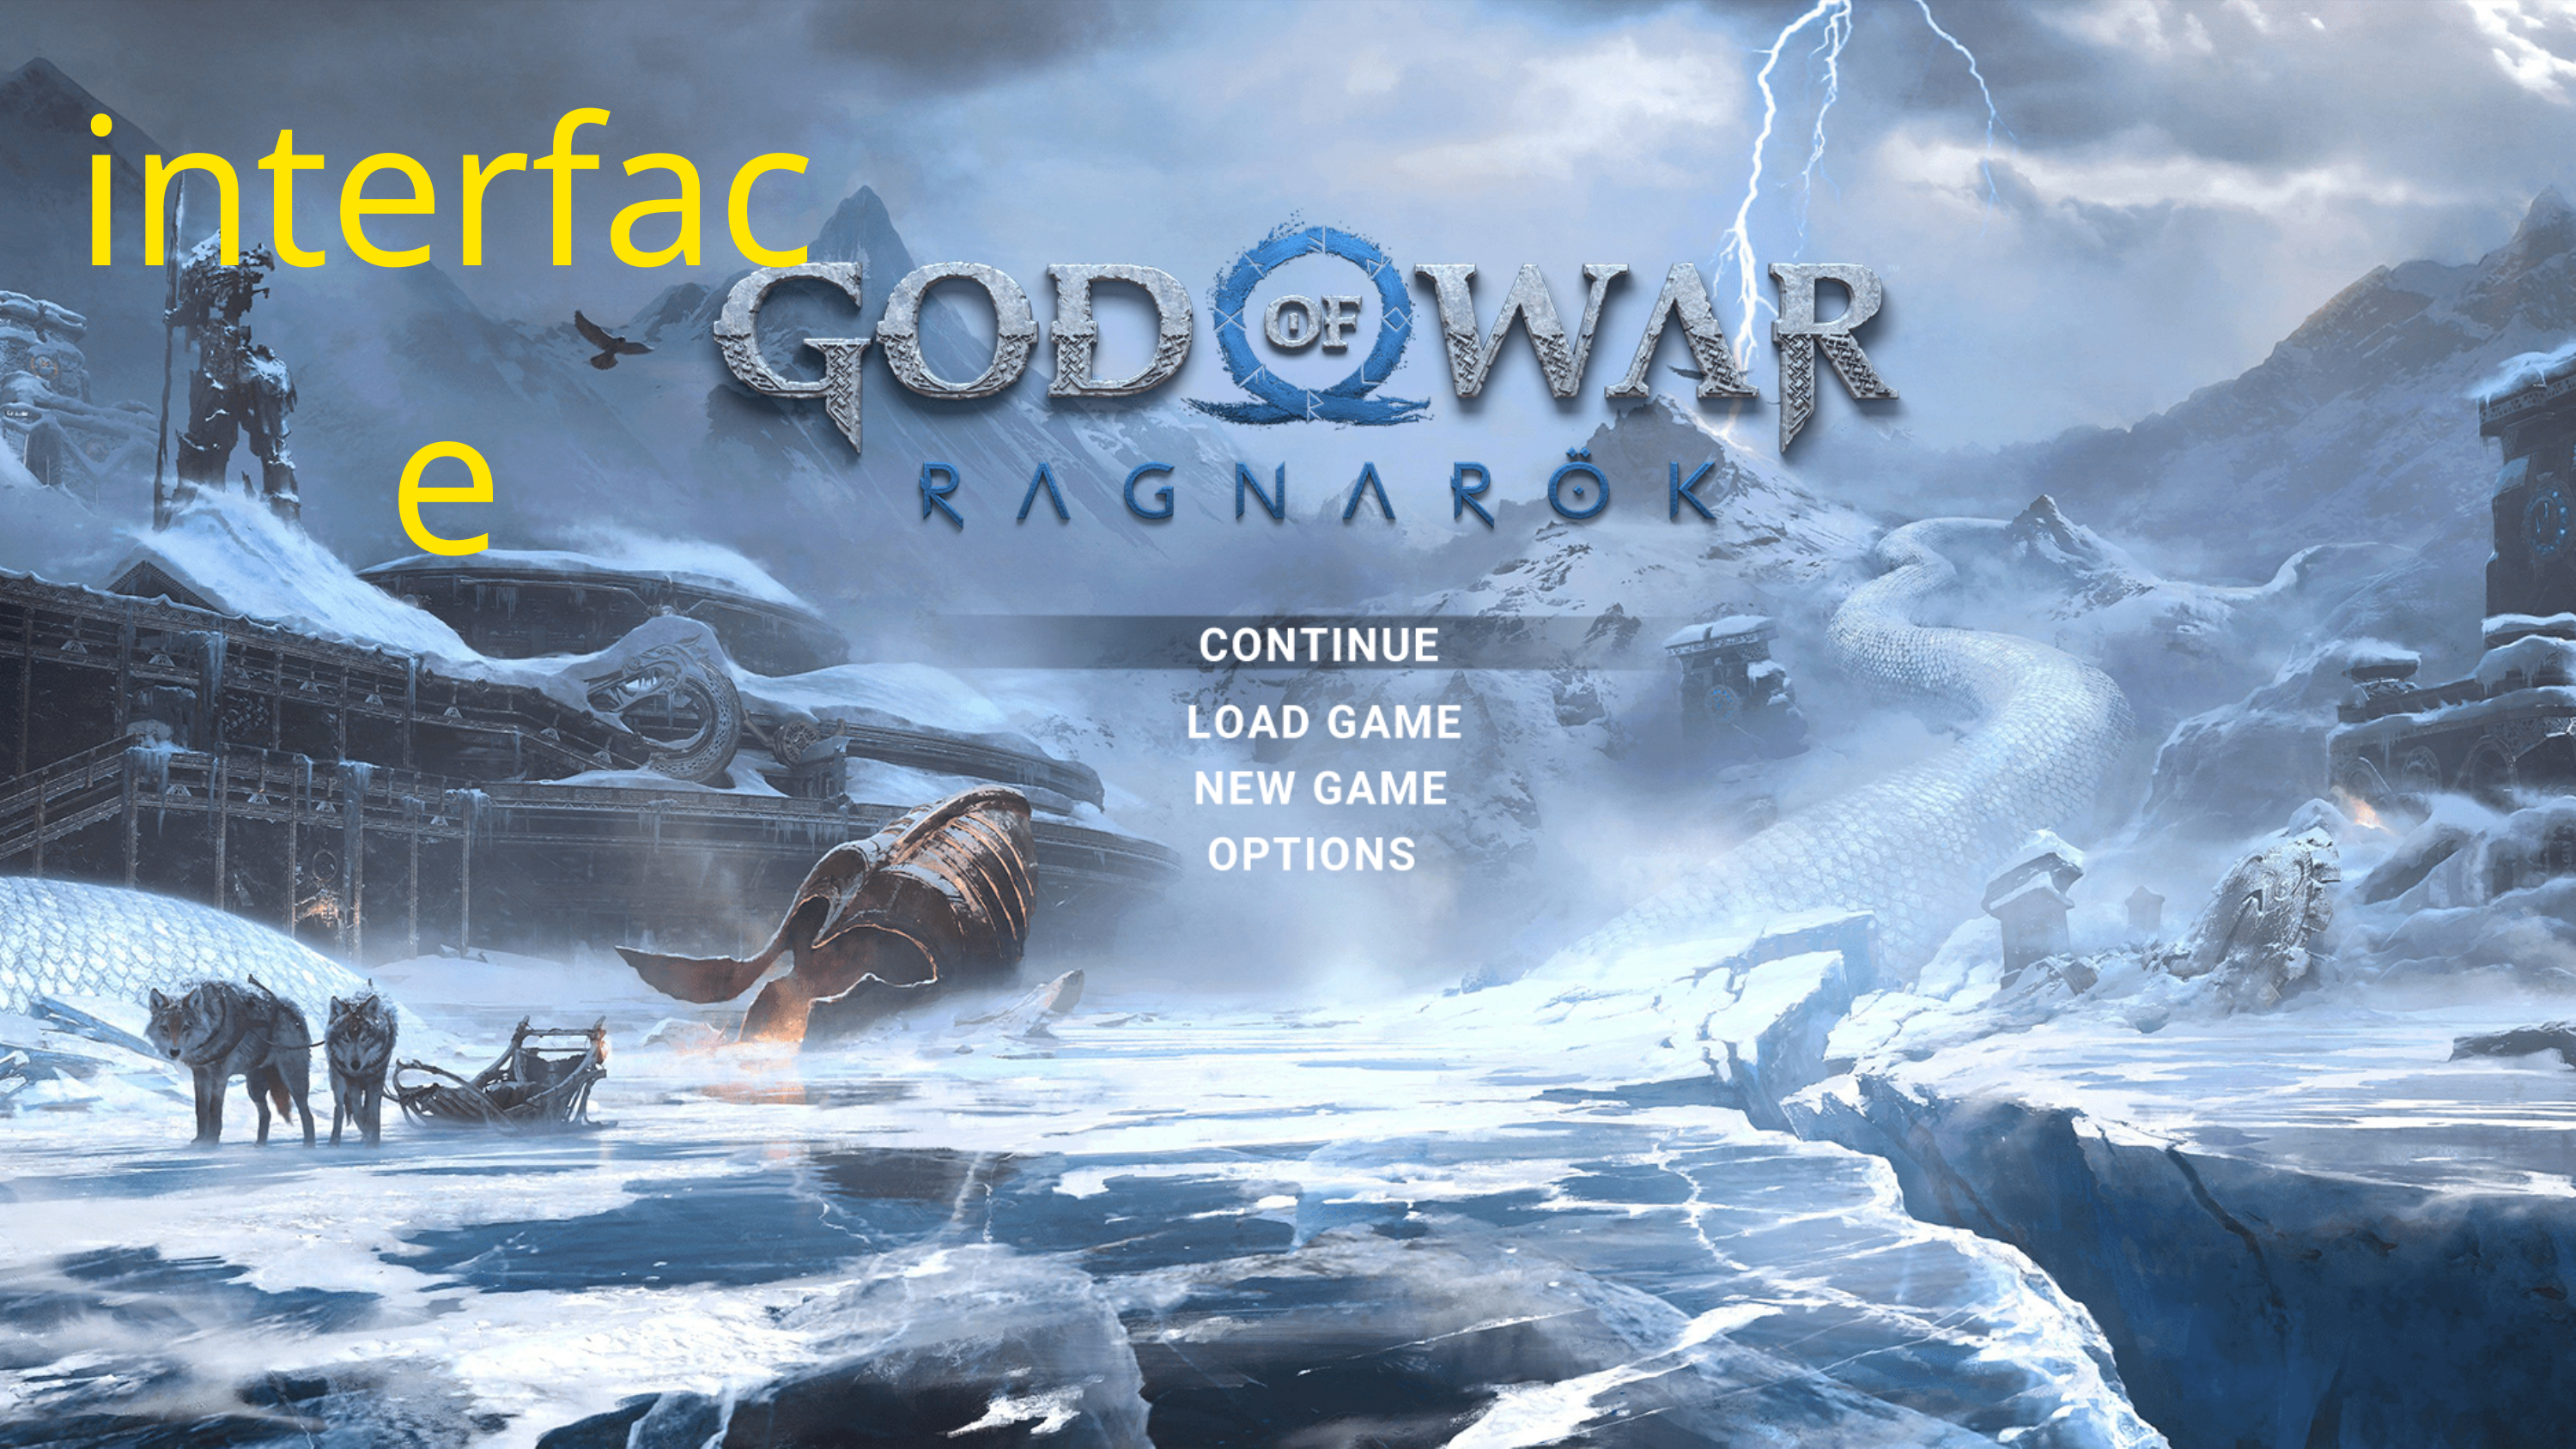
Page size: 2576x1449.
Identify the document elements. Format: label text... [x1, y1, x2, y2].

text_box interface [50, 18, 841, 596]
text_box [0, 0, 2576, 1449]
